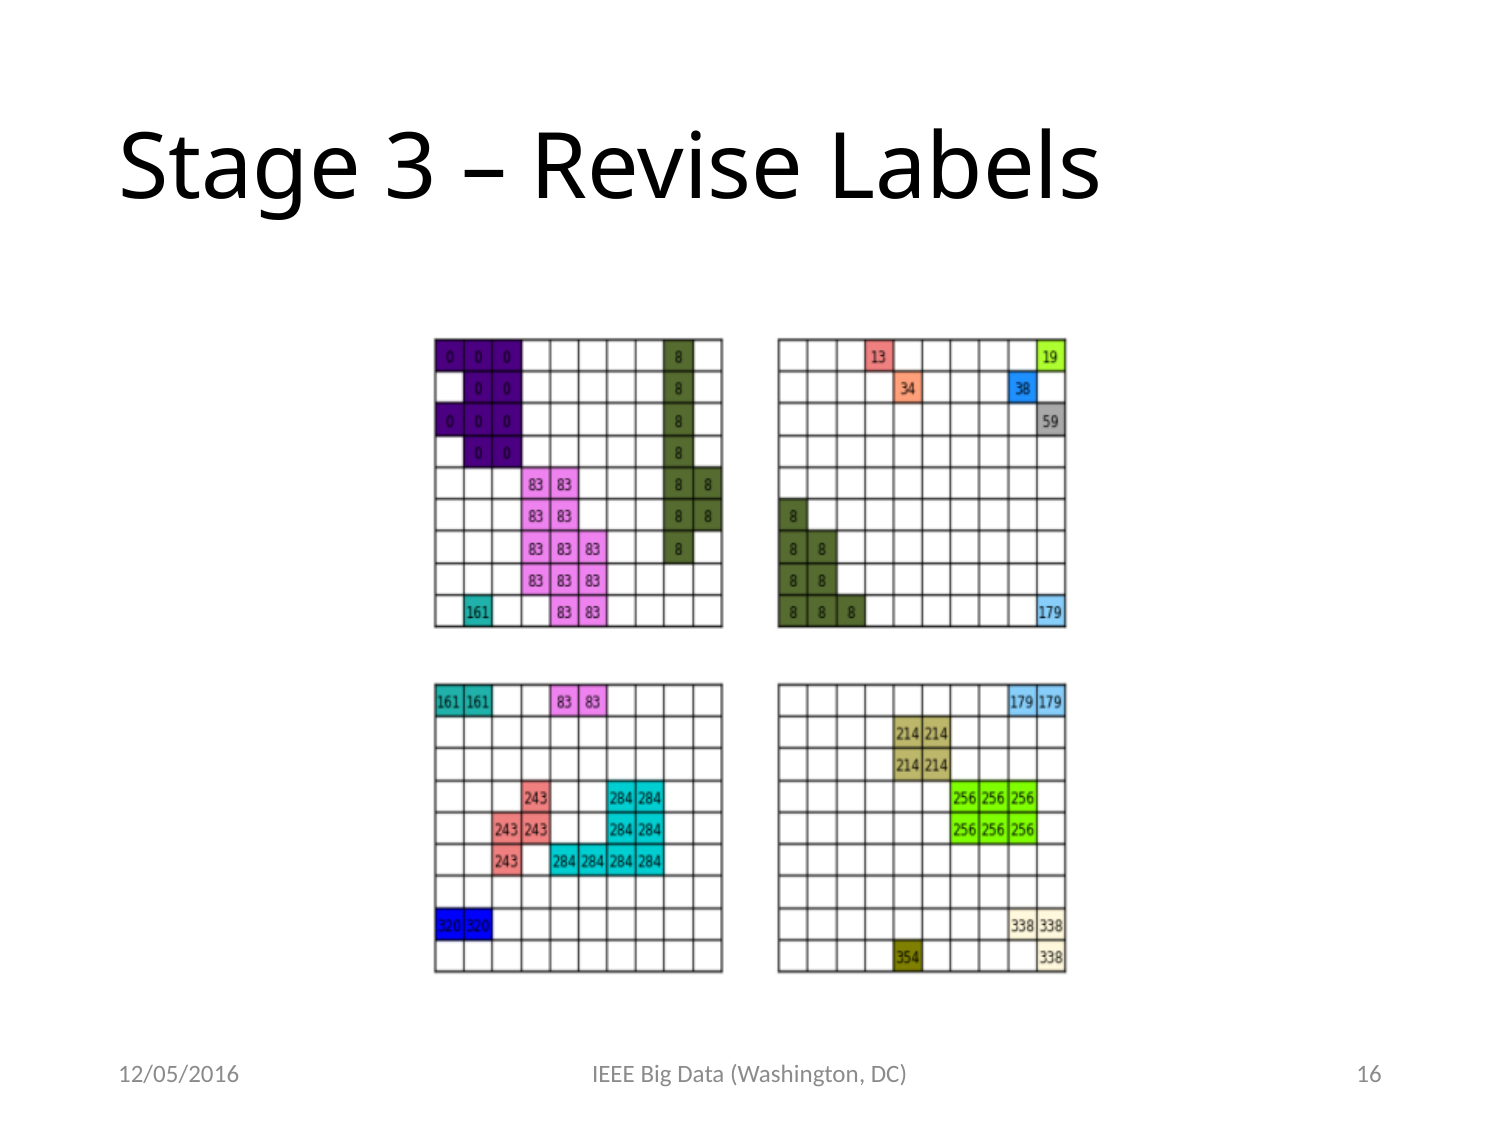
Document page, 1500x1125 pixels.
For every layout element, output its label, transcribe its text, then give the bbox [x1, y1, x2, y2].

title Stage 3 – Revise Labels [103, 59, 1397, 278]
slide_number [103, 1042, 441, 1103]
footer IEEE Big Data (Washington, DC) [496, 1042, 1004, 1103]
picture [431, 337, 1069, 975]
slide_number 16 [1059, 1042, 1397, 1103]
